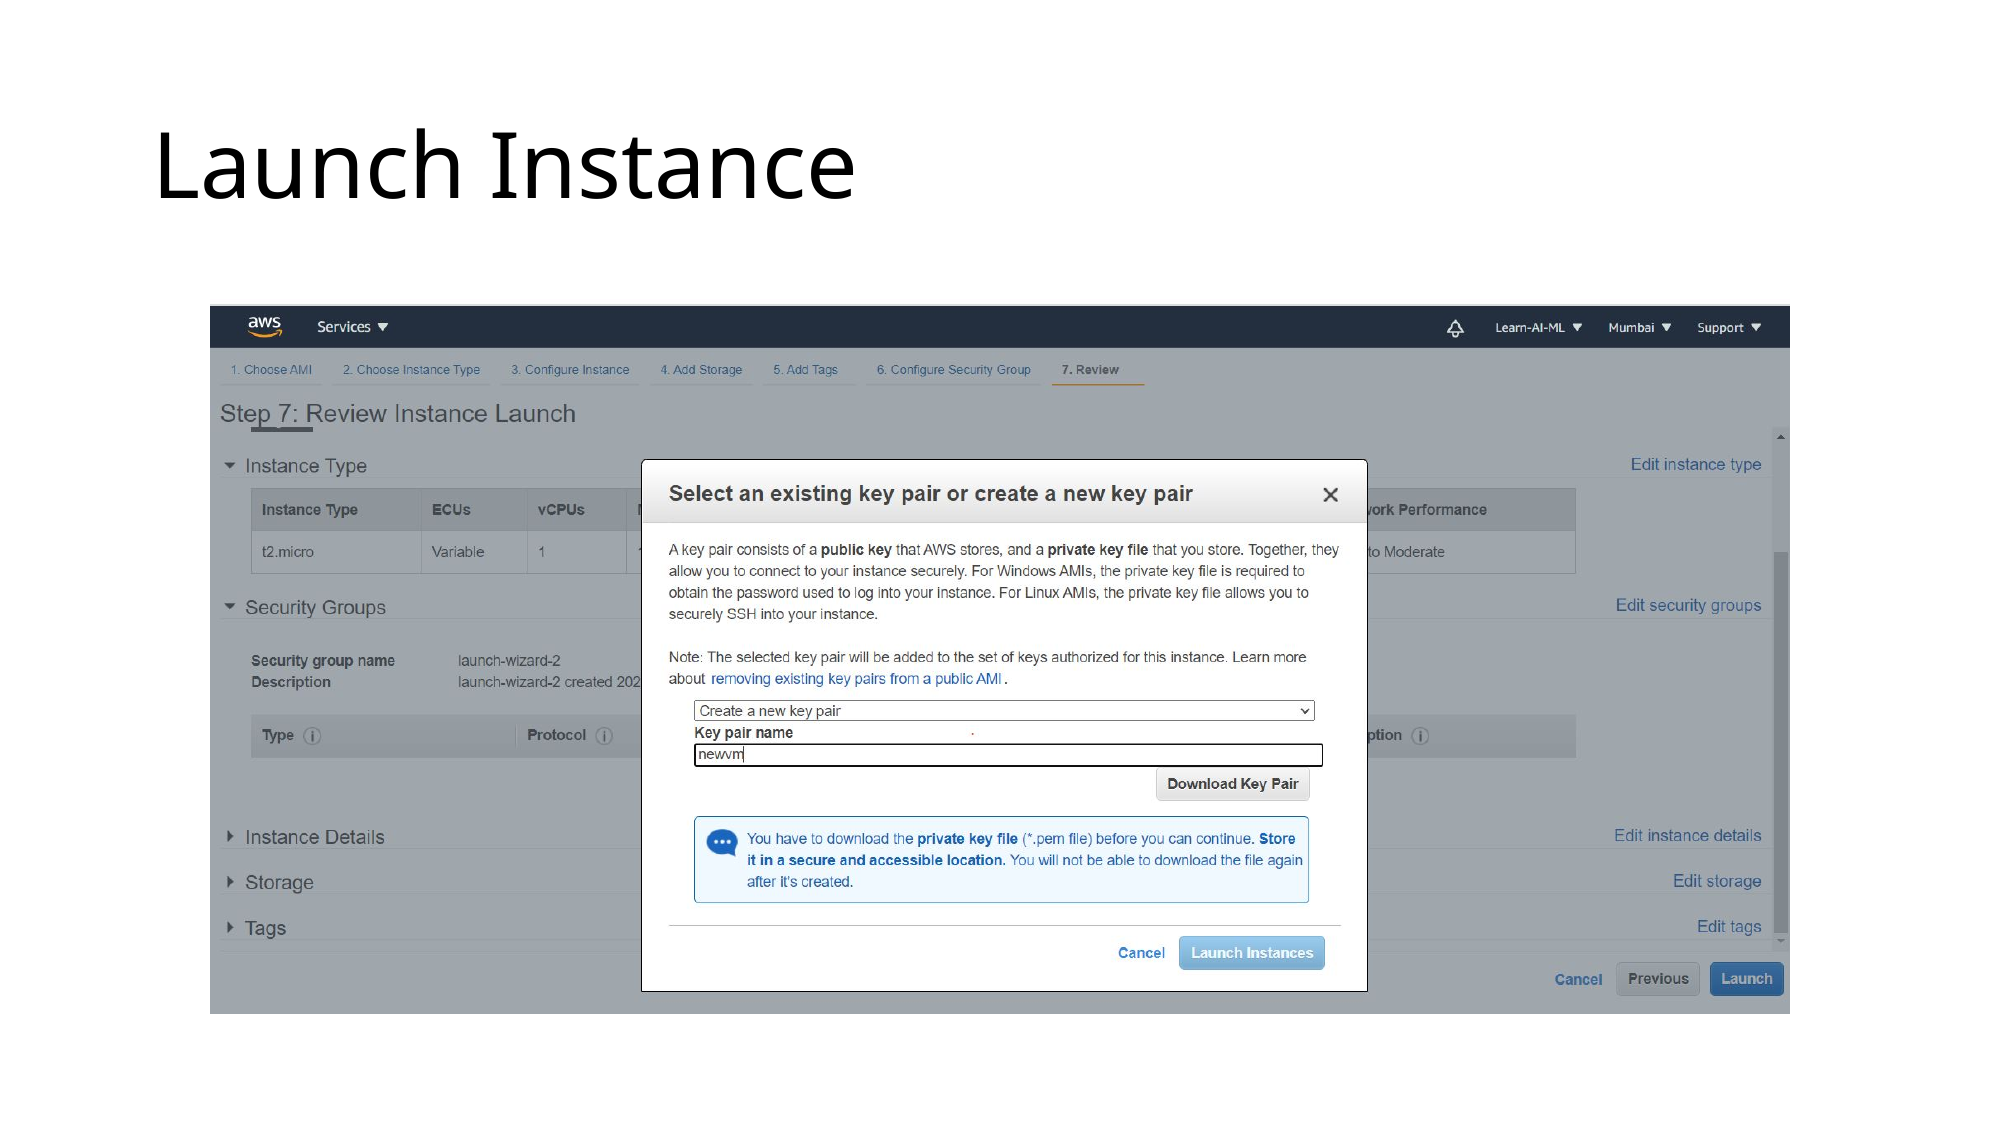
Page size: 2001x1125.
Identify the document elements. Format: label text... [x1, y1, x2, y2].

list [210, 299, 1790, 1014]
title Launch Instance [137, 59, 1863, 278]
